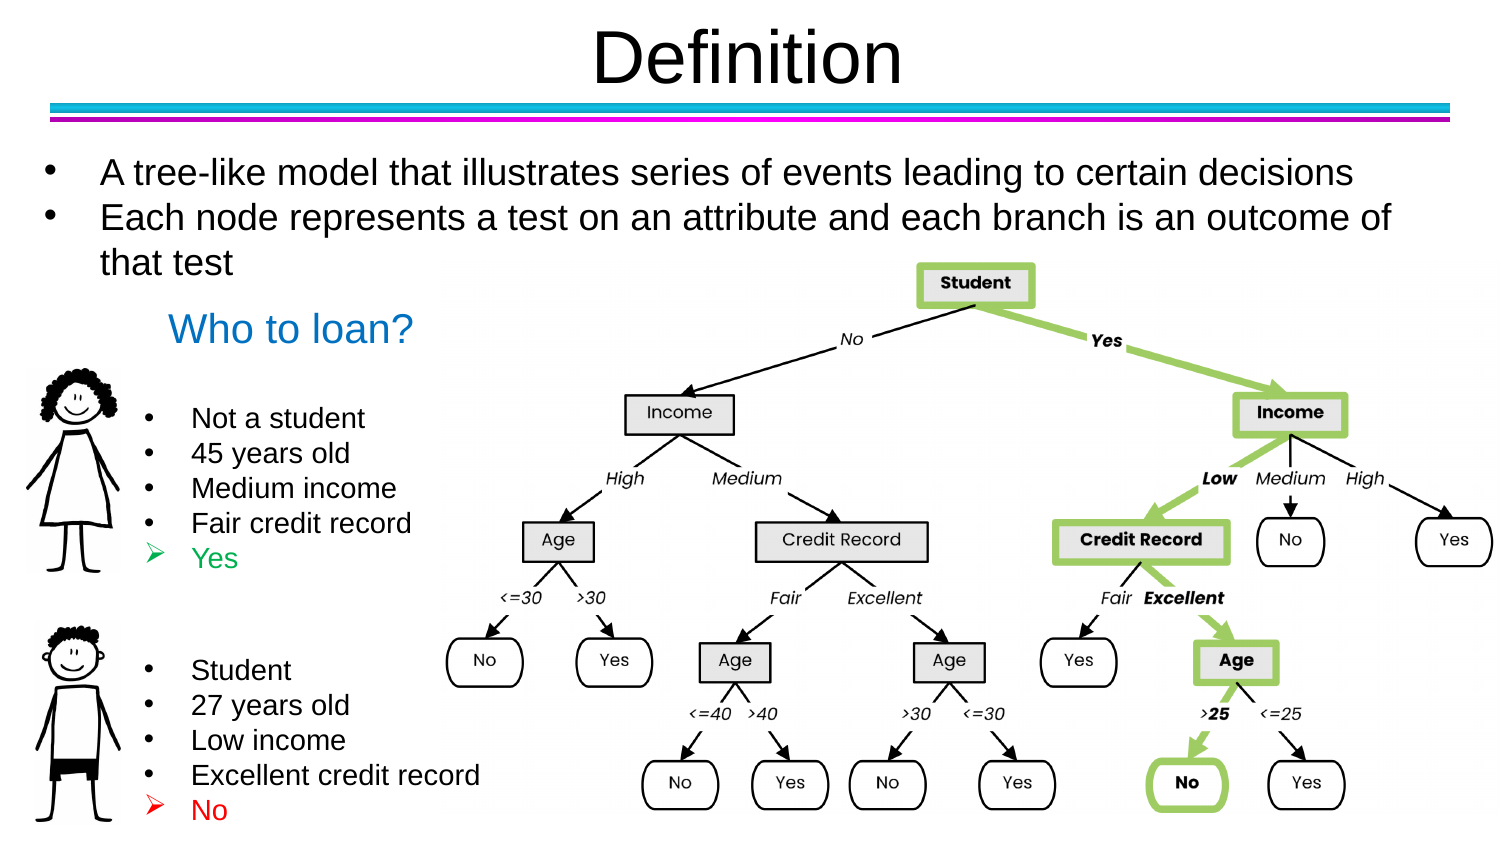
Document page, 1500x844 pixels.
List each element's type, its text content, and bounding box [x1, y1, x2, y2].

text_box A tree-like model that illustrates series of events leading to certain decisions Each node represents a test on an attribute and each branch is an outcome of that test [28, 132, 1471, 298]
text_box Definition [26, 0, 1469, 109]
text_box Student 27 years old Low income Excellent credit record No [129, 643, 532, 834]
picture [439, 259, 1500, 815]
text_box Who to loan? [153, 294, 432, 360]
picture [26, 368, 121, 573]
picture [33, 620, 121, 825]
text_box Not a student 45 years old Medium income Fair credit record Yes [129, 392, 432, 582]
